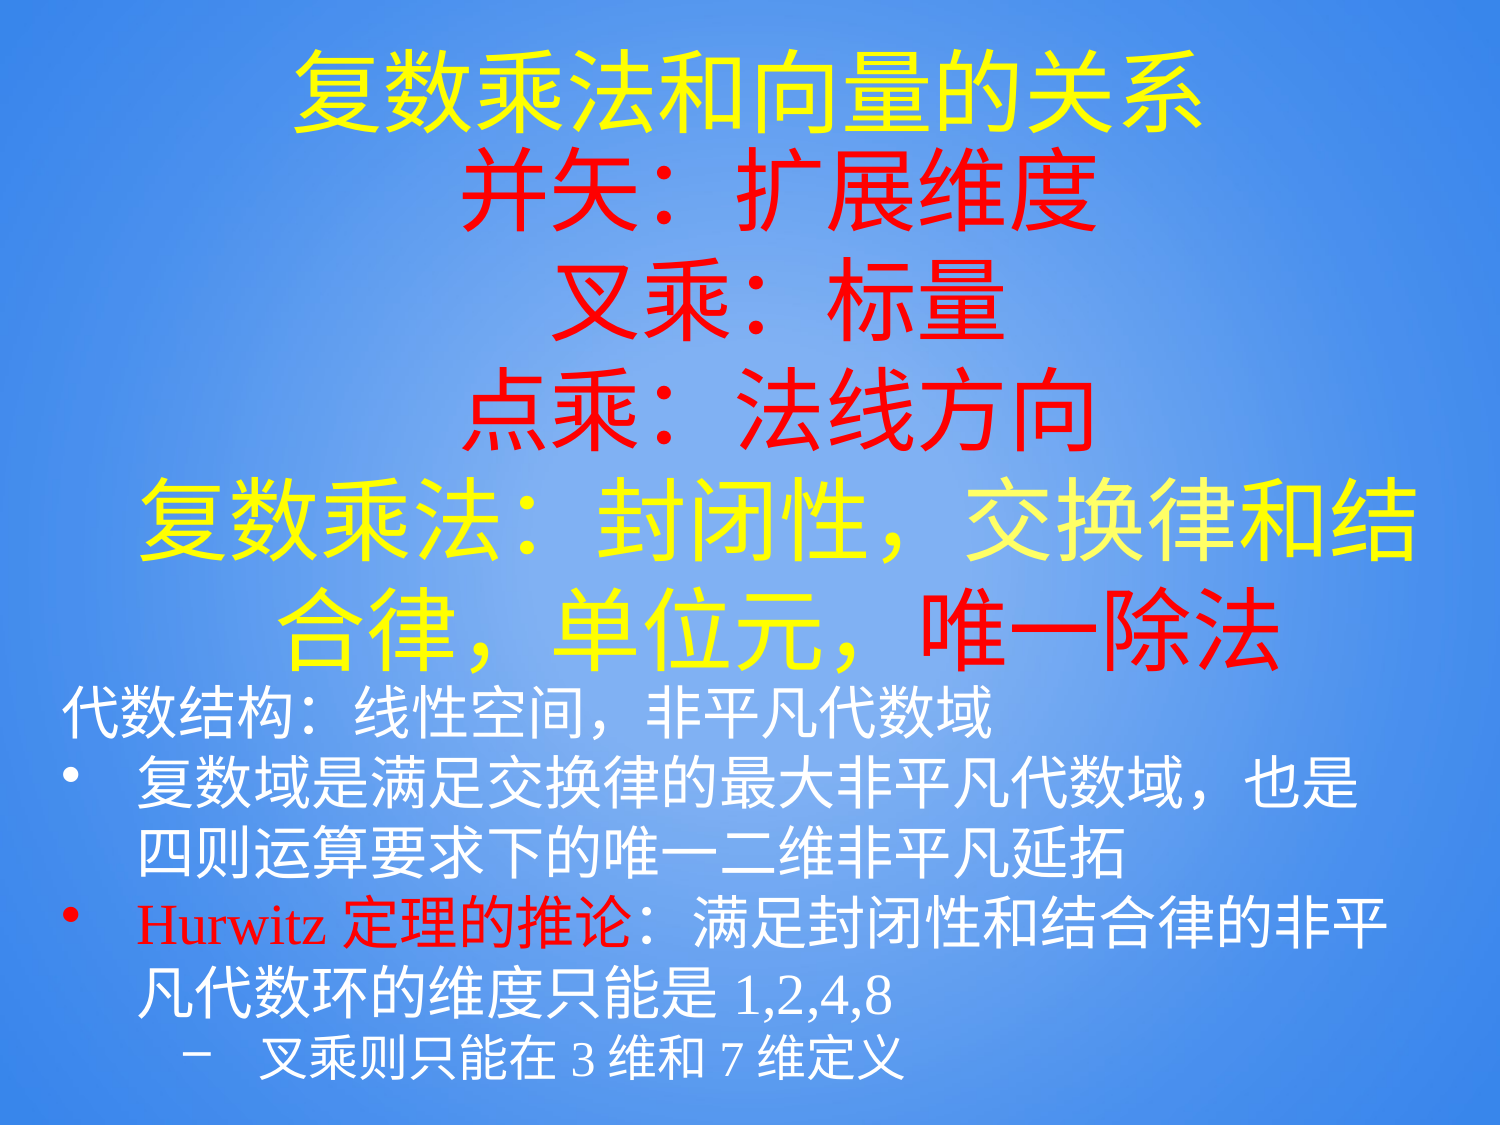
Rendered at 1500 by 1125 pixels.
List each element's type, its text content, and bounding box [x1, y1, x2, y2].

text_box 代数结构：线性空间，非平凡代数域 复数域是满足交换律的最大非平凡代数域，也是四则运算要求下的唯一二维非平凡延拓 Hurwitz定理的推论：满足封闭性和结合律的非平凡代数环的维度只能是1,2,4,8 叉乘则只能在3维和7维定义 [46, 668, 1406, 1094]
title 复数乘法和向量的关系 [112, 0, 1388, 184]
text_box 并矢：扩展维度 叉乘：标量 点乘：法线方向 复数乘法：封闭性，交换律和结合律，单位元，唯一除法 [88, 314, 1471, 502]
picture [0, 0, 1500, 1125]
